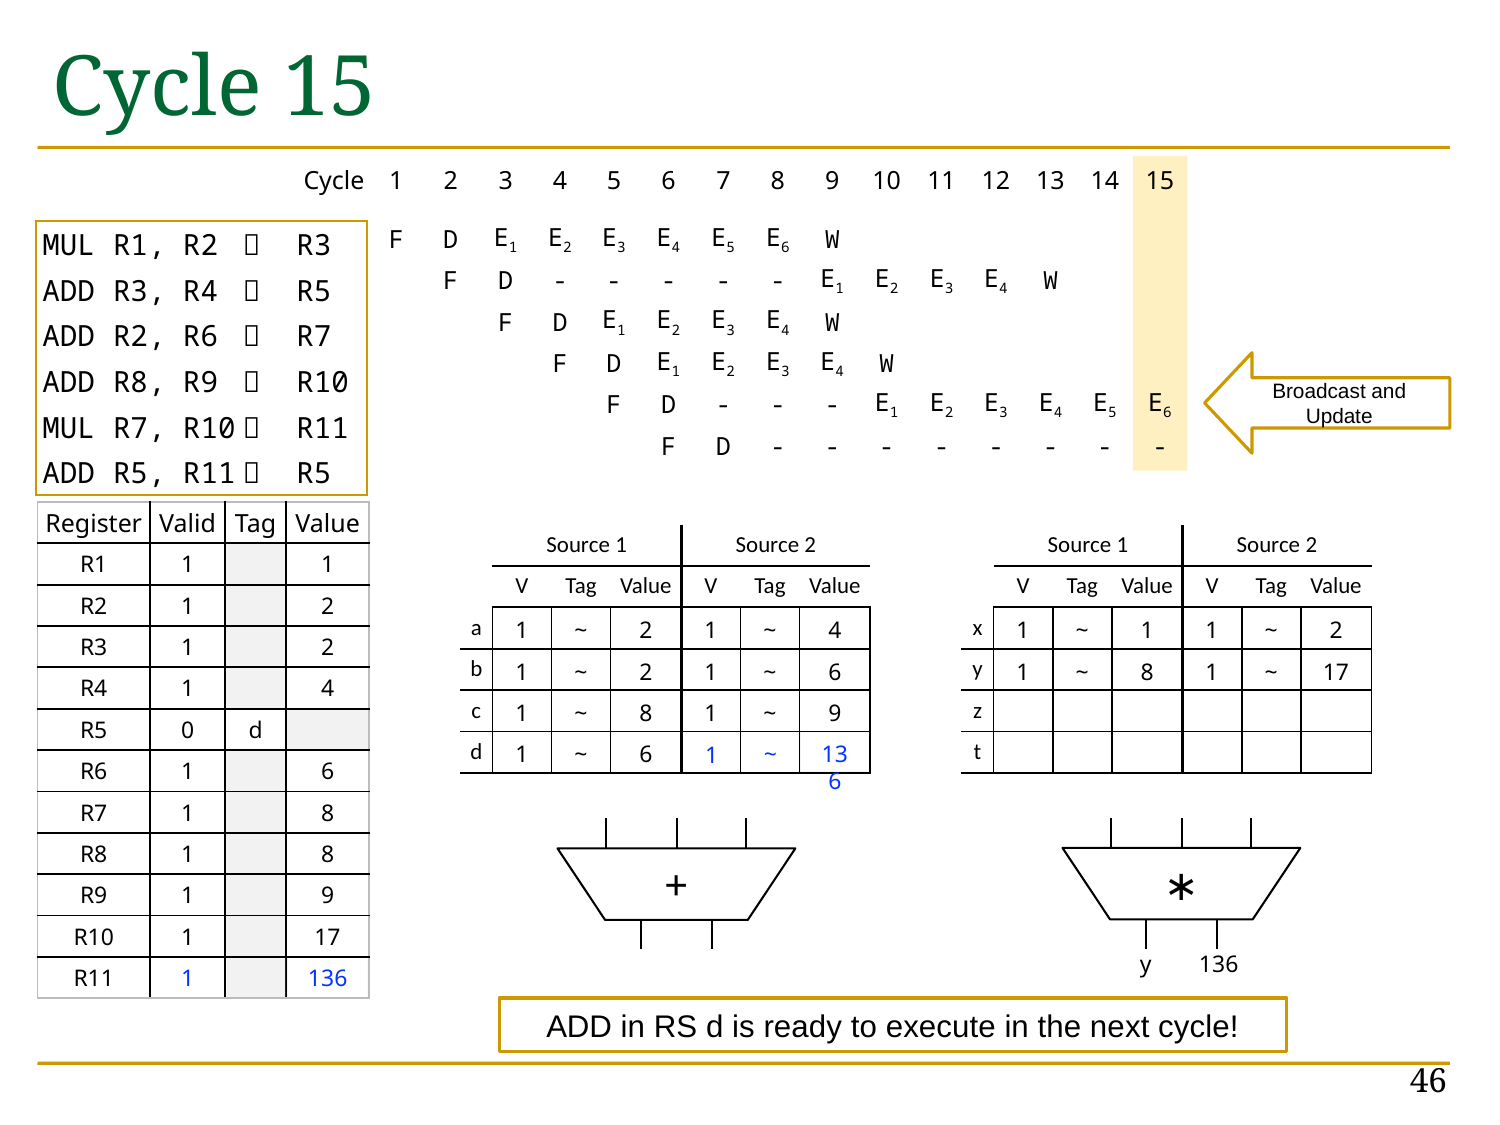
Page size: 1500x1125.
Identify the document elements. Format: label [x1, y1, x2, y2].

table_header [460, 525, 680, 607]
table_cell [1113, 732, 1181, 772]
table_cell [683, 608, 740, 648]
table_cell [1113, 691, 1181, 731]
table_cell [151, 875, 224, 915]
table_cell [1113, 650, 1181, 689]
table_cell [1243, 650, 1300, 689]
table_cell [287, 751, 368, 791]
table_cell [1302, 650, 1371, 689]
table_cell [226, 792, 285, 832]
table_cell [492, 567, 680, 606]
table_cell [683, 567, 870, 606]
table_cell [1243, 608, 1300, 648]
table_cell [38, 792, 149, 832]
table_cell [611, 691, 680, 731]
table_cell [287, 916, 368, 956]
table_cell [493, 732, 551, 772]
table_cell [741, 608, 799, 648]
table_cell [683, 650, 740, 689]
table_cell [226, 875, 285, 915]
table_cell [961, 732, 993, 772]
table_cell [151, 627, 224, 666]
table_cell [611, 650, 680, 689]
table_cell [287, 668, 368, 708]
table_cell [38, 710, 149, 749]
text_box [151, 958, 224, 997]
table_cell [994, 567, 1181, 606]
table_cell [994, 691, 1052, 731]
table_cell [38, 751, 149, 791]
table_cell [961, 607, 993, 648]
table_header [1184, 525, 1372, 565]
table_cell [1184, 650, 1241, 689]
table_cell [994, 608, 1052, 648]
table_cell [800, 608, 869, 648]
slide_number [1111, 1036, 1462, 1112]
table_header [226, 503, 285, 542]
table_cell [961, 650, 993, 689]
table_cell [1113, 608, 1181, 648]
table_cell [611, 732, 680, 772]
text_box [368, 164, 1188, 471]
table_cell [800, 691, 869, 731]
table_cell [151, 792, 224, 832]
table_cell [226, 834, 285, 873]
text_box [1203, 350, 1453, 456]
table_cell [460, 607, 492, 648]
table_cell [800, 650, 869, 689]
table_cell [287, 834, 368, 873]
table_cell [460, 691, 492, 731]
table_cell [493, 608, 551, 648]
table_cell [38, 958, 149, 997]
table_cell [994, 732, 1052, 772]
table_cell [1054, 691, 1111, 731]
table_cell [38, 627, 149, 666]
table_cell [151, 544, 224, 584]
table_cell [611, 608, 680, 648]
text_box [497, 996, 1289, 1053]
table_cell [287, 544, 368, 584]
text_box [557, 818, 796, 950]
table_cell [287, 627, 368, 666]
text_box [1062, 818, 1301, 984]
table_cell [151, 834, 224, 873]
table_cell [493, 691, 551, 731]
table_cell [151, 586, 224, 625]
table_cell [683, 691, 740, 731]
table_cell [226, 586, 285, 625]
table_cell [552, 732, 610, 772]
table_cell [552, 608, 610, 648]
table_cell [1054, 608, 1111, 648]
table_cell [38, 916, 149, 956]
text_box [245, 164, 365, 218]
table_cell [1184, 567, 1372, 606]
table_cell [287, 875, 368, 915]
title [37, 24, 1450, 200]
table_cell [226, 751, 285, 791]
table_cell [493, 650, 551, 689]
table_cell [460, 732, 492, 772]
table_cell [226, 544, 285, 584]
table_cell [38, 834, 149, 873]
table_cell [37, 267, 366, 494]
table_cell [961, 691, 993, 731]
table_cell [552, 691, 610, 731]
table_cell [1243, 732, 1300, 772]
table_cell [1184, 732, 1241, 772]
table_cell [1184, 608, 1241, 648]
table_cell [1302, 732, 1371, 772]
table_cell [38, 544, 149, 584]
table_cell [226, 668, 285, 708]
table_cell [460, 650, 492, 689]
table_cell [151, 916, 224, 956]
table_header [37, 222, 366, 267]
table_cell [1302, 608, 1371, 648]
table_cell [151, 710, 224, 749]
text_box [683, 732, 740, 771]
table_cell [552, 650, 610, 689]
table_cell [741, 650, 799, 689]
table_cell [287, 710, 368, 749]
table_cell [151, 751, 224, 791]
table_cell [1054, 732, 1111, 772]
table_cell [287, 792, 368, 832]
table_cell [741, 691, 799, 731]
table_header [683, 525, 870, 565]
table_header [38, 503, 149, 542]
table_cell [38, 875, 149, 915]
table_header [151, 503, 224, 542]
table_cell [151, 668, 224, 708]
table_cell [994, 650, 1052, 689]
table_cell [1054, 650, 1111, 689]
table_cell [1184, 691, 1241, 731]
table_cell [38, 586, 149, 625]
table_cell [1302, 691, 1371, 731]
table_header [961, 525, 1181, 607]
text_box [741, 732, 799, 771]
text_box [801, 732, 869, 772]
table_cell [226, 710, 285, 749]
table_cell [38, 668, 149, 708]
table_cell [226, 916, 285, 956]
table_header [287, 503, 368, 542]
text_box [288, 958, 368, 997]
table_cell [1243, 691, 1300, 731]
table_cell [226, 627, 285, 666]
table_cell [287, 586, 368, 625]
text_box [226, 958, 286, 997]
